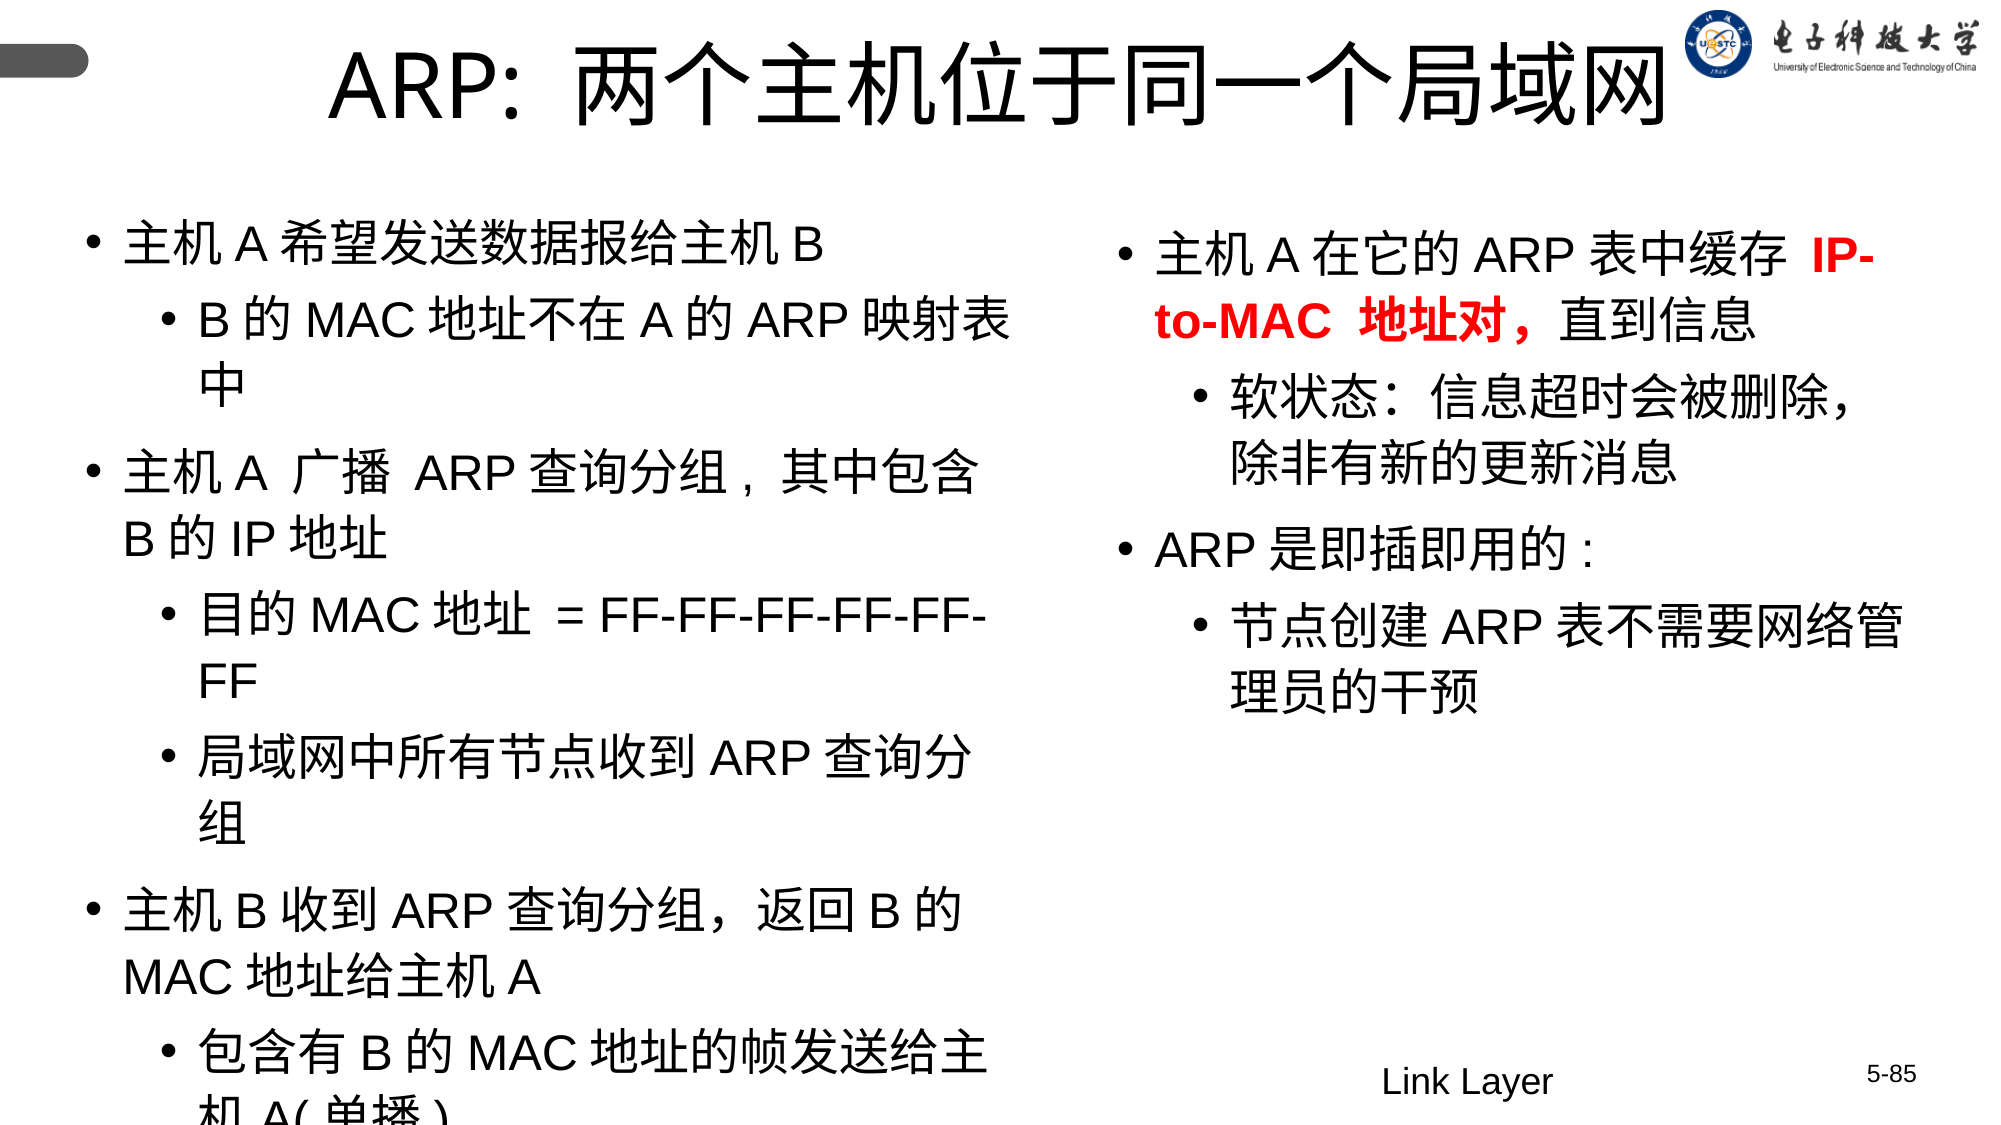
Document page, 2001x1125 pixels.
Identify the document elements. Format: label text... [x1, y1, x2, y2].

footer Link Layer [1366, 1050, 1852, 1125]
list 主机A希望发送数据报给主机B B的MAC地址不在A的ARP映射表中 主机A 广播 ARP查询分组, 其中包含B的IP地址 目的MAC地址 = FF-FF-FF-FF-FF-FF 局域网中所有节点收到ARP查询分组 主机B收到ARP查询分组，返回B的MAC地址给主机A 包含有B的MAC地址的帧发送给主机A(单播) [70, 198, 1037, 961]
title ARP: 两个主机位于同一个局域网 [0, 31, 2000, 220]
picture [1685, 10, 1979, 31]
list 主机A在它的ARP表中缓存 IP-to-MAC 地址对，直到信息 软状态：信息超时会被删除，除非有新的更新消息 ARP是即插即用的: 节点创建ARP表不需要网络管理员的干预 [1102, 209, 1936, 750]
slide_number 5-85 [1852, 1050, 2000, 1125]
